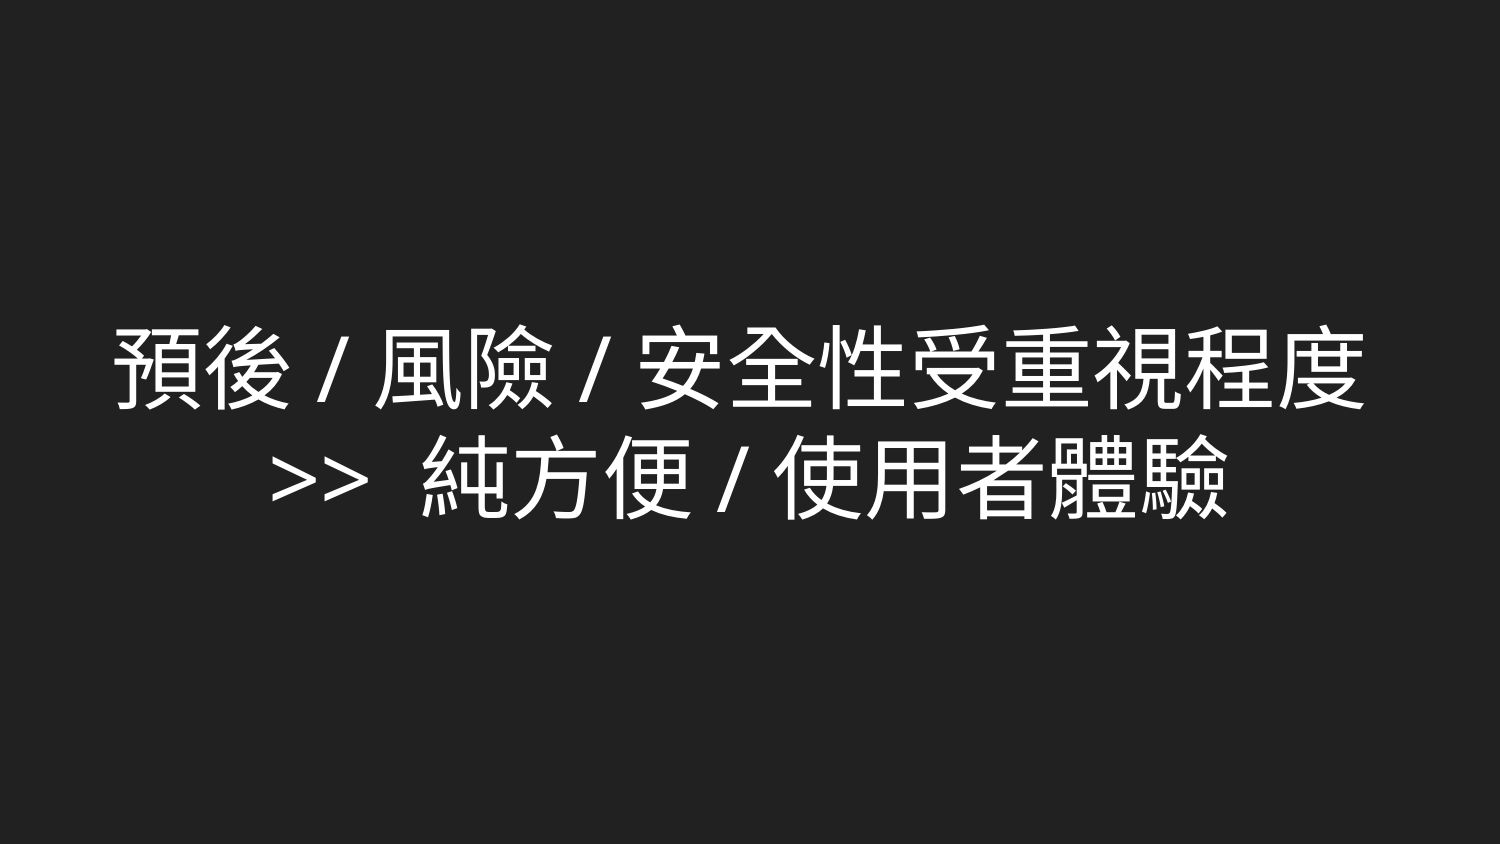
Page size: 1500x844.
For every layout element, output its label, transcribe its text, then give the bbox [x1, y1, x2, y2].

text_box 預後/風險/安全性受重視程度 >> 純方便/使用者體驗 [0, 303, 1500, 541]
